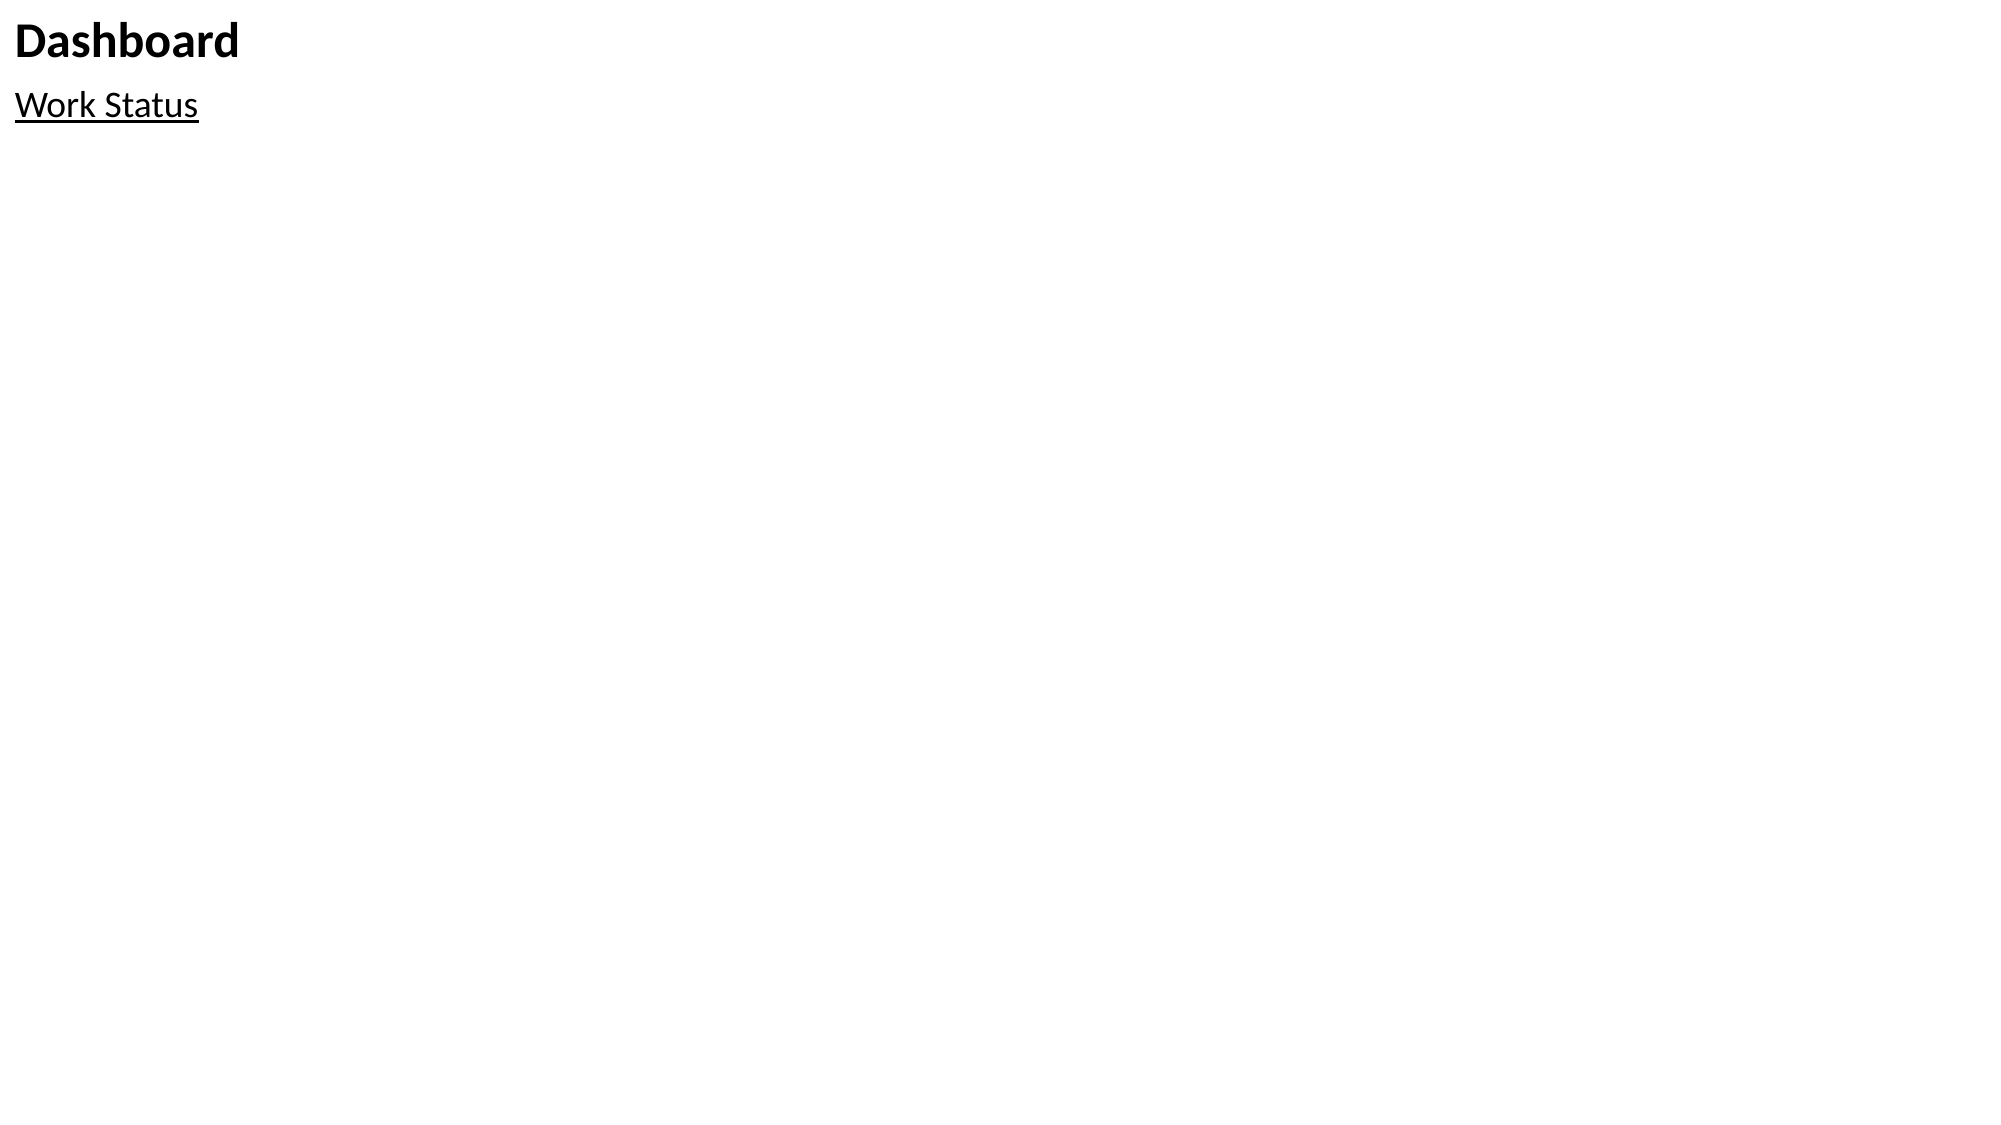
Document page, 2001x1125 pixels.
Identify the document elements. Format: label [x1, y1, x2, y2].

text_box [0, 0, 408, 133]
